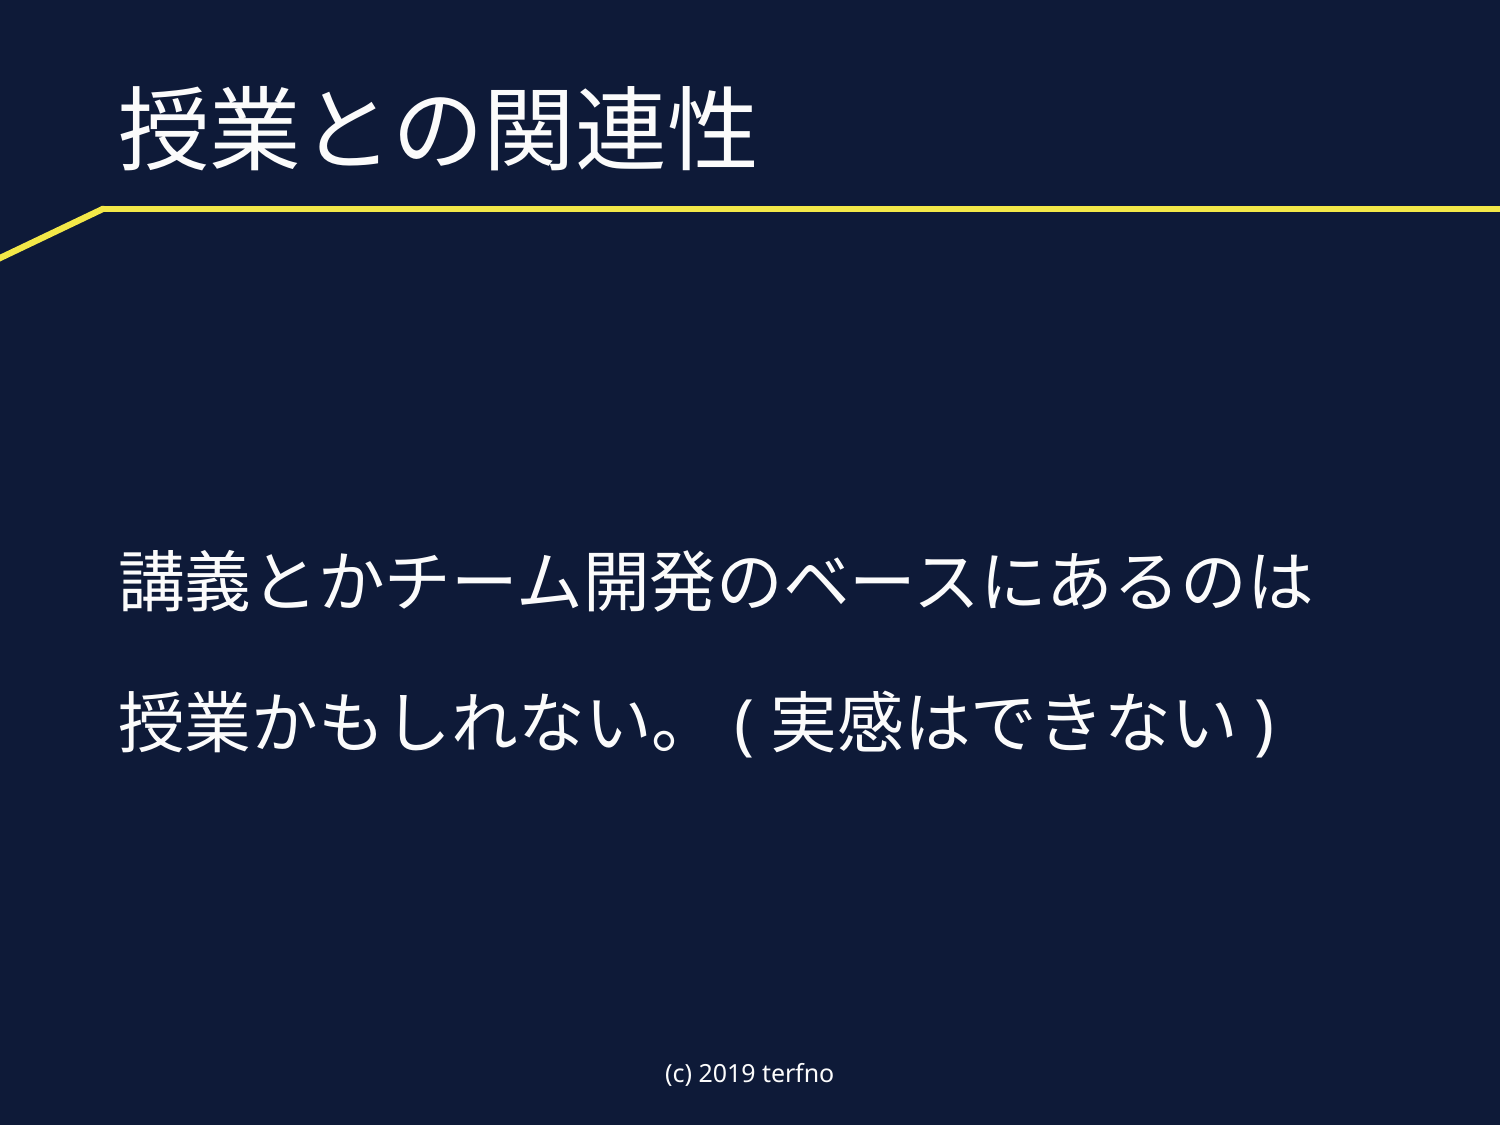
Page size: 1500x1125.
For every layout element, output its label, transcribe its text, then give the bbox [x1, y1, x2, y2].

list 講義とかチーム開発のベースにあるのは 授業かもしれない。(実感はできない) [103, 248, 1397, 1014]
footer (c) 2019 terfno [496, 1042, 1004, 1103]
title 授業との関連性 [103, 59, 1397, 208]
